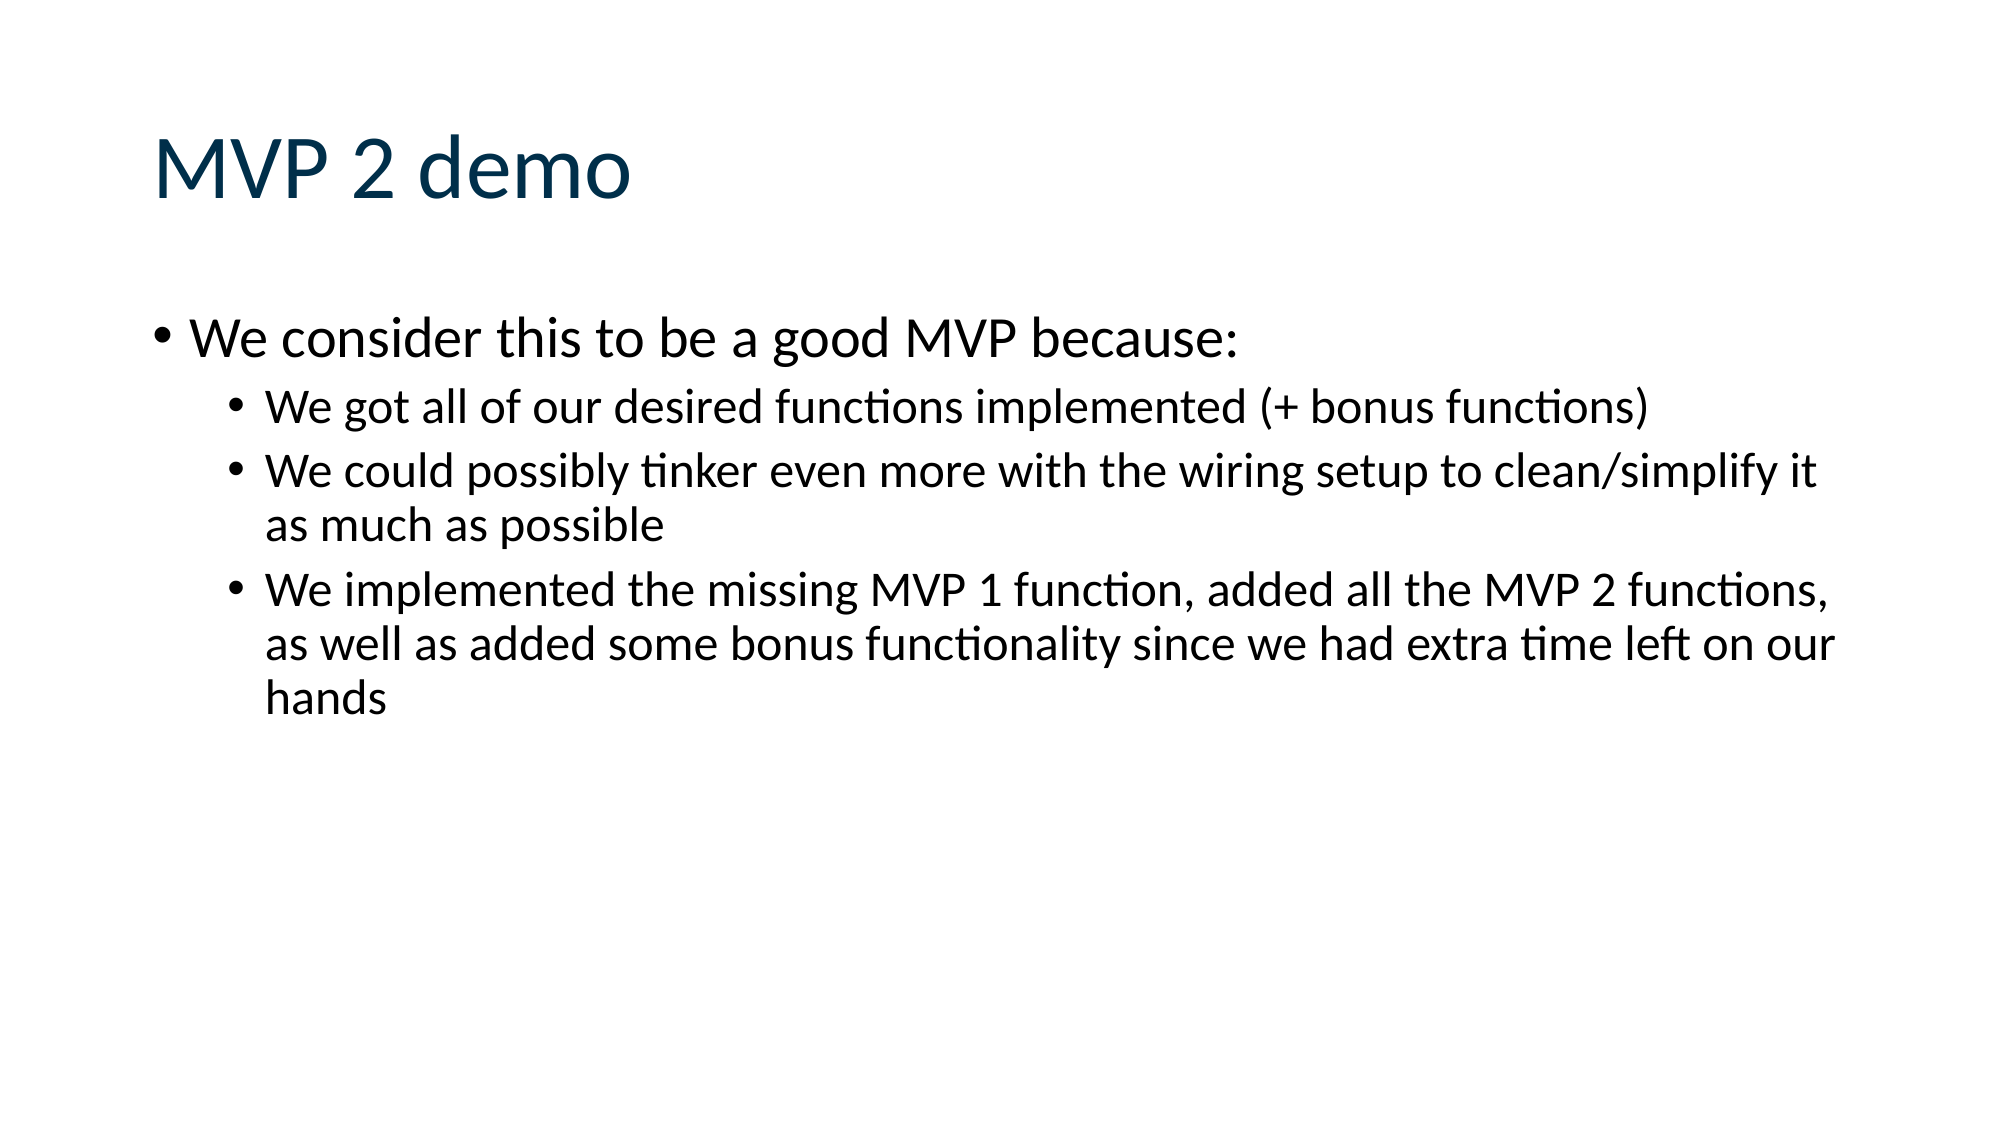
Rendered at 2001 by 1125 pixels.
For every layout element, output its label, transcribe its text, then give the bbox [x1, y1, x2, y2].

list We consider this to be a good MVP because: We got all of our desired functions implemented (+ bonus functions) We could possibly tinker even more with the wiring setup to clean/simplify it as much as possible We implemented the missing MVP 1 function, added all the MVP 2 functions, as well as added some bonus functionality since we had extra time left on our hands [137, 299, 1863, 1014]
title MVP 2 demo [137, 59, 1863, 278]
